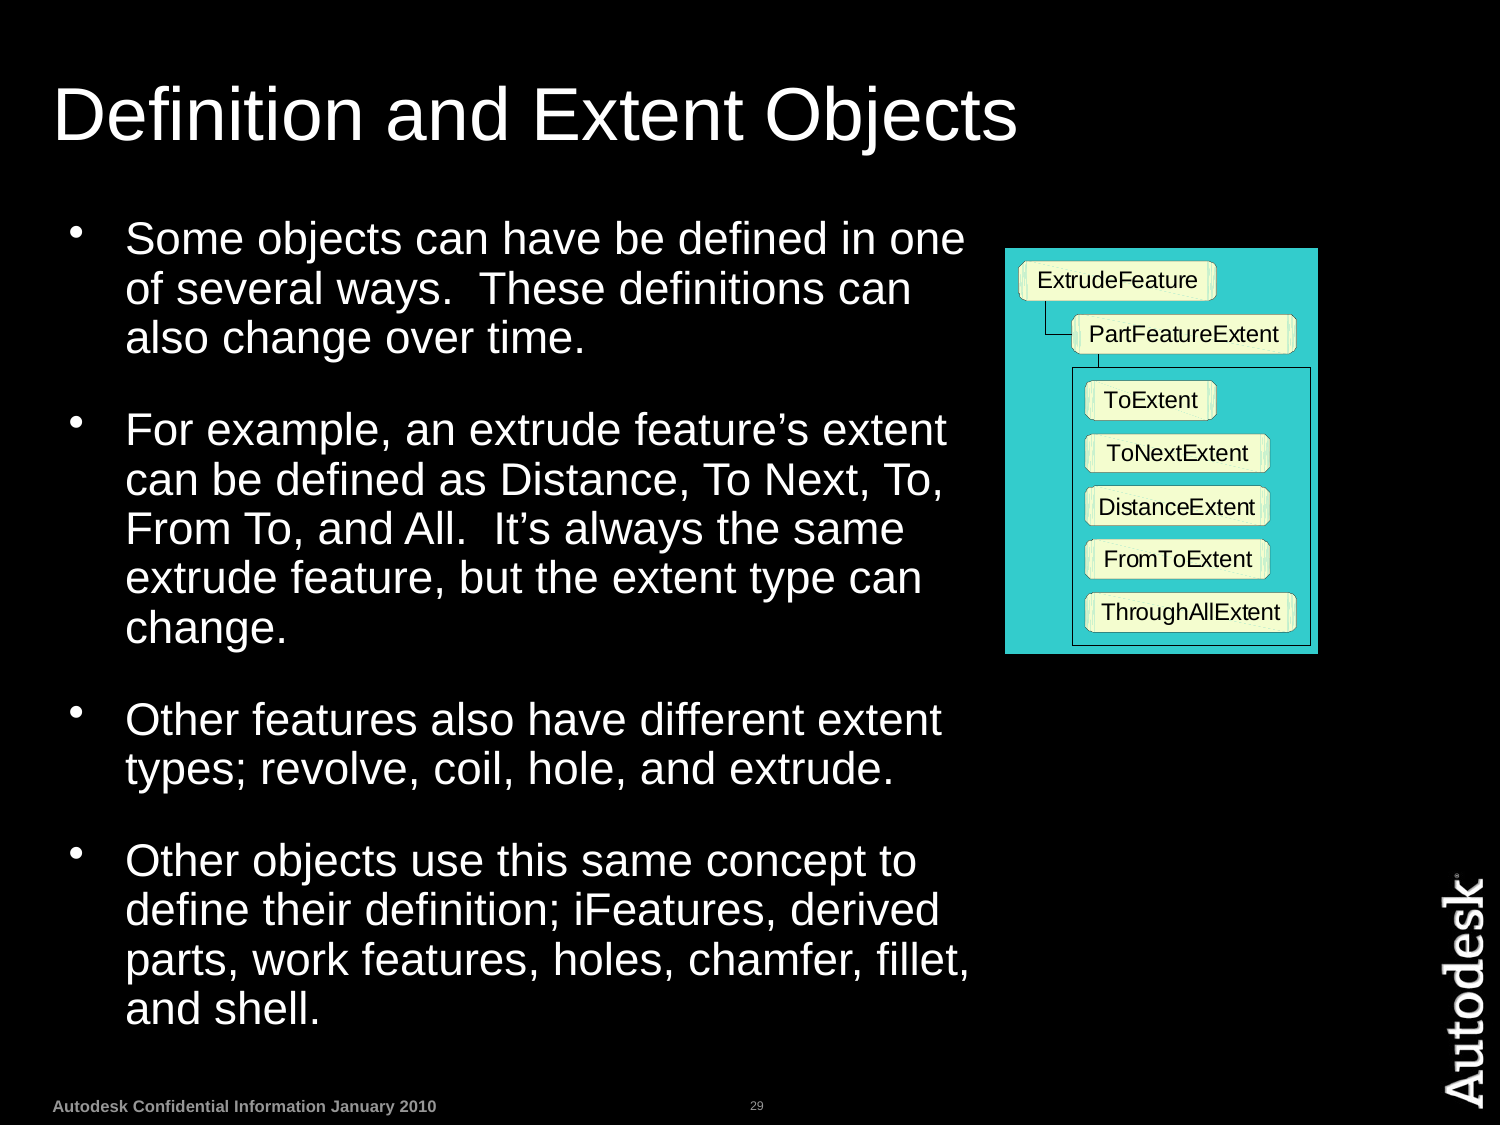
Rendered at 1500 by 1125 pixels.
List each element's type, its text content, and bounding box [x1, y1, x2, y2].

list Some objects can have be defined in one of several ways. These definitions can also change over time. For example, an extrude feature’s extent can be defined as Distance, To Next, To, From To, and All. It’s always the same extrude feature, but the extent type can change. Other features also have different extent types; revolve, coil, hole, and extrude. Other objects use this same concept to define their definition; iFeatures, derived parts, work features, holes, chamfer, fillet, and shell. [68, 215, 1004, 1018]
title Definition and Extent Objects [52, 22, 1376, 211]
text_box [1004, 247, 1319, 654]
picture [1402, 0, 1500, 1125]
